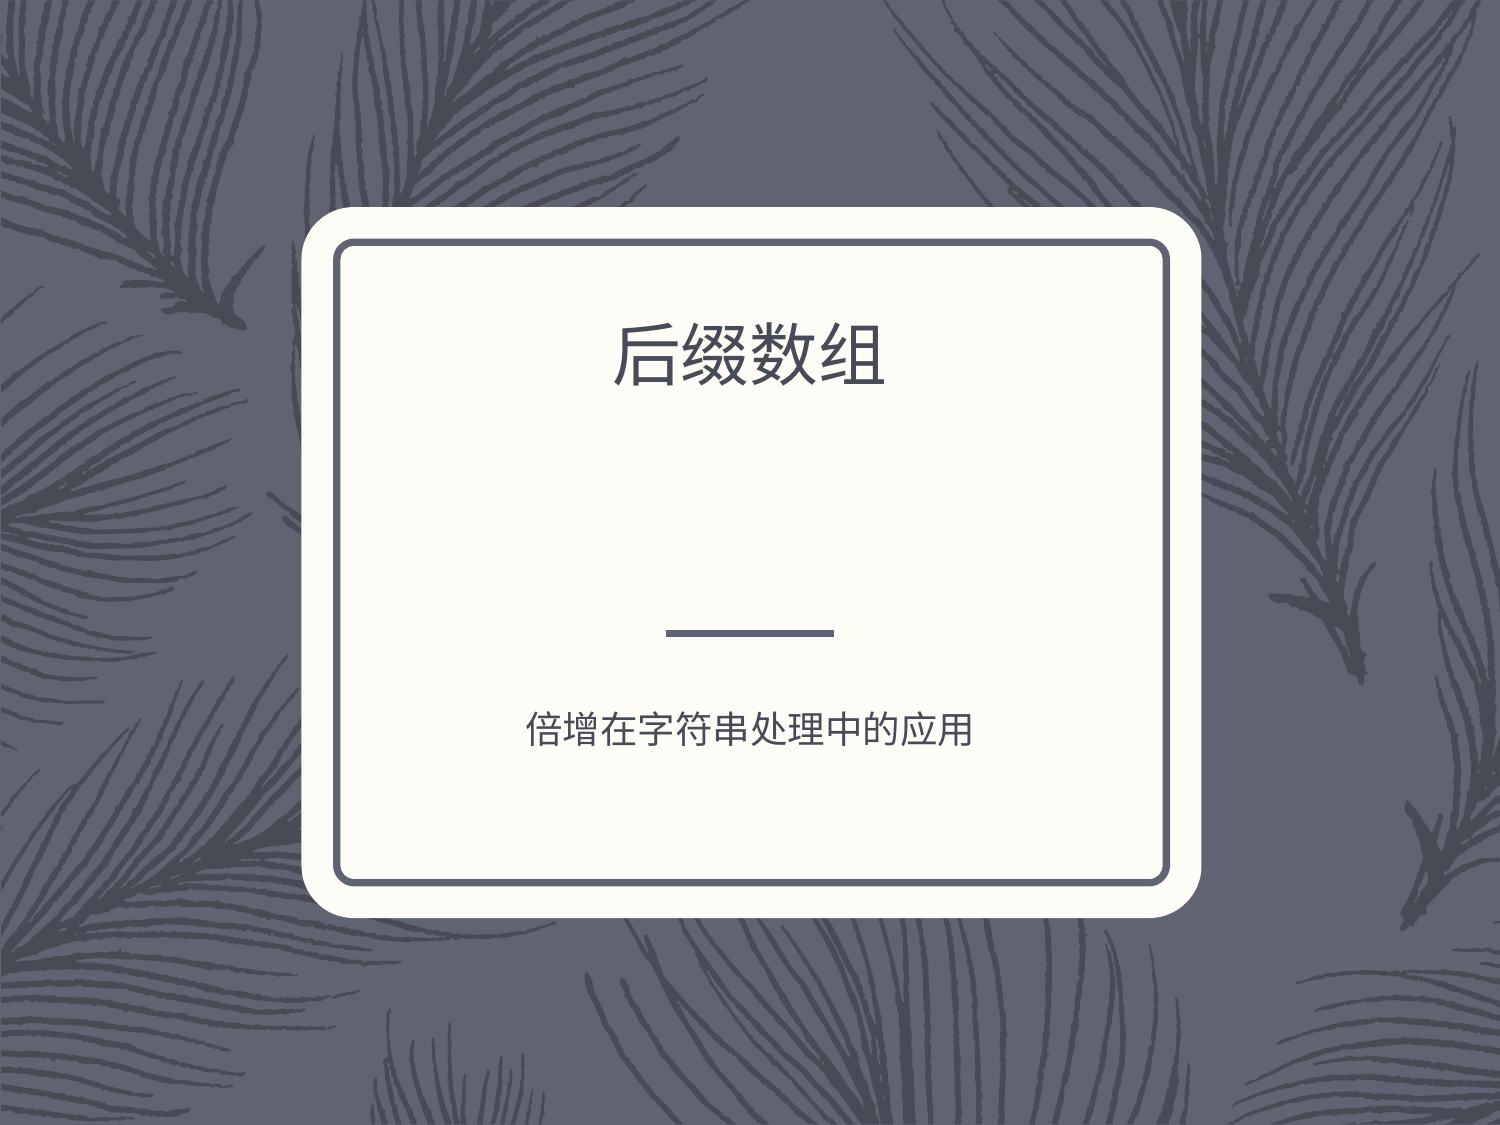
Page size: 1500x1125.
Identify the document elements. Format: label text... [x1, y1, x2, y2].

title 后缀数组 [389, 300, 1110, 603]
list 倍增在字符串处理中的应用 [469, 685, 1032, 856]
